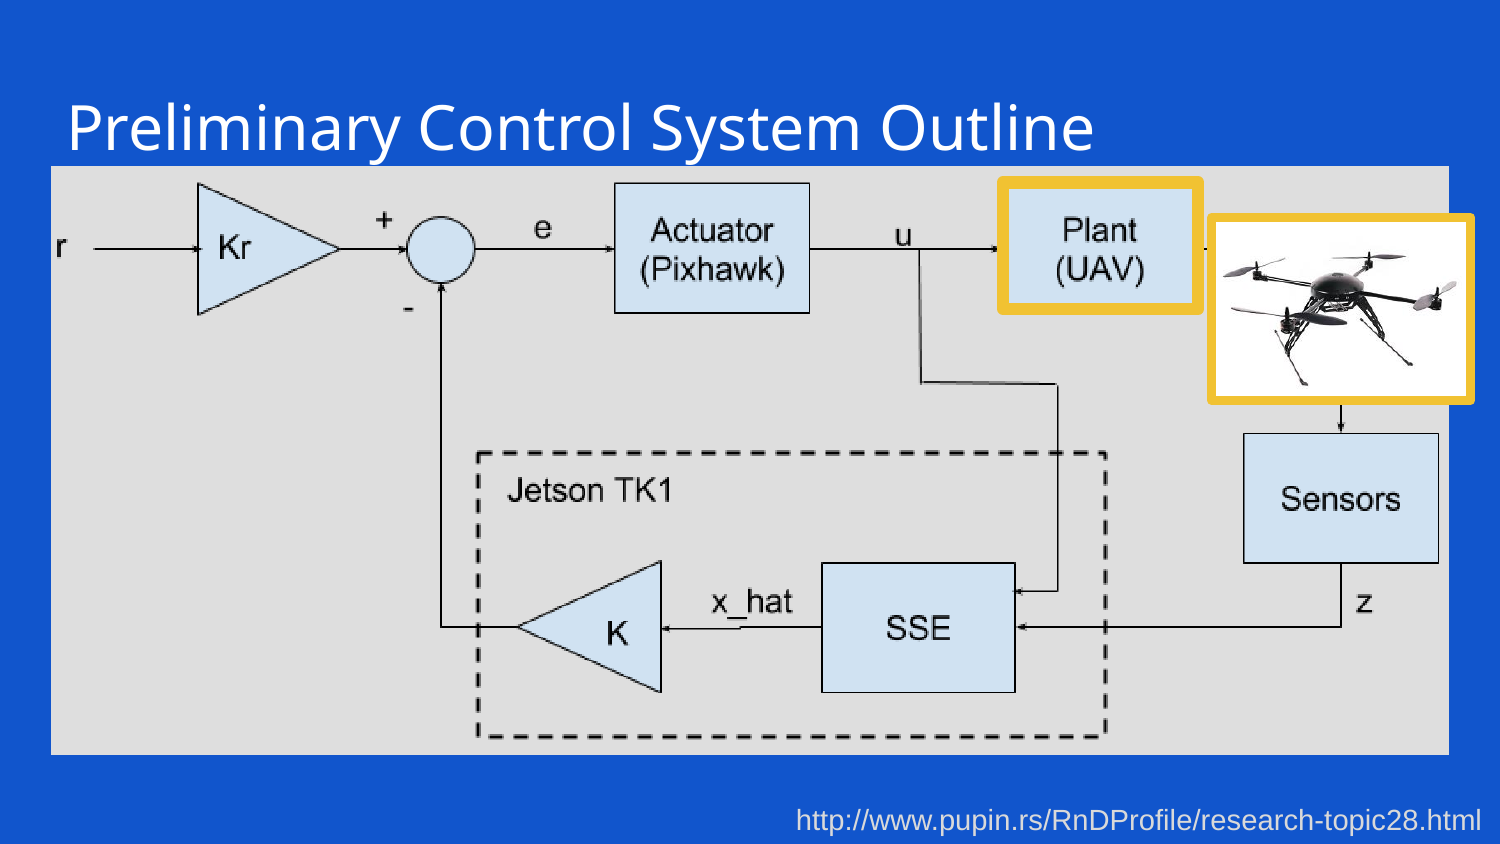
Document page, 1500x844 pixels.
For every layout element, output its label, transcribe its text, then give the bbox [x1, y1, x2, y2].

title Preliminary Control System Outline [51, 72, 1449, 166]
text_box http://www.pupin.rs/RnDProfile/research-topic28.html [781, 793, 1498, 844]
picture [50, 166, 1467, 755]
